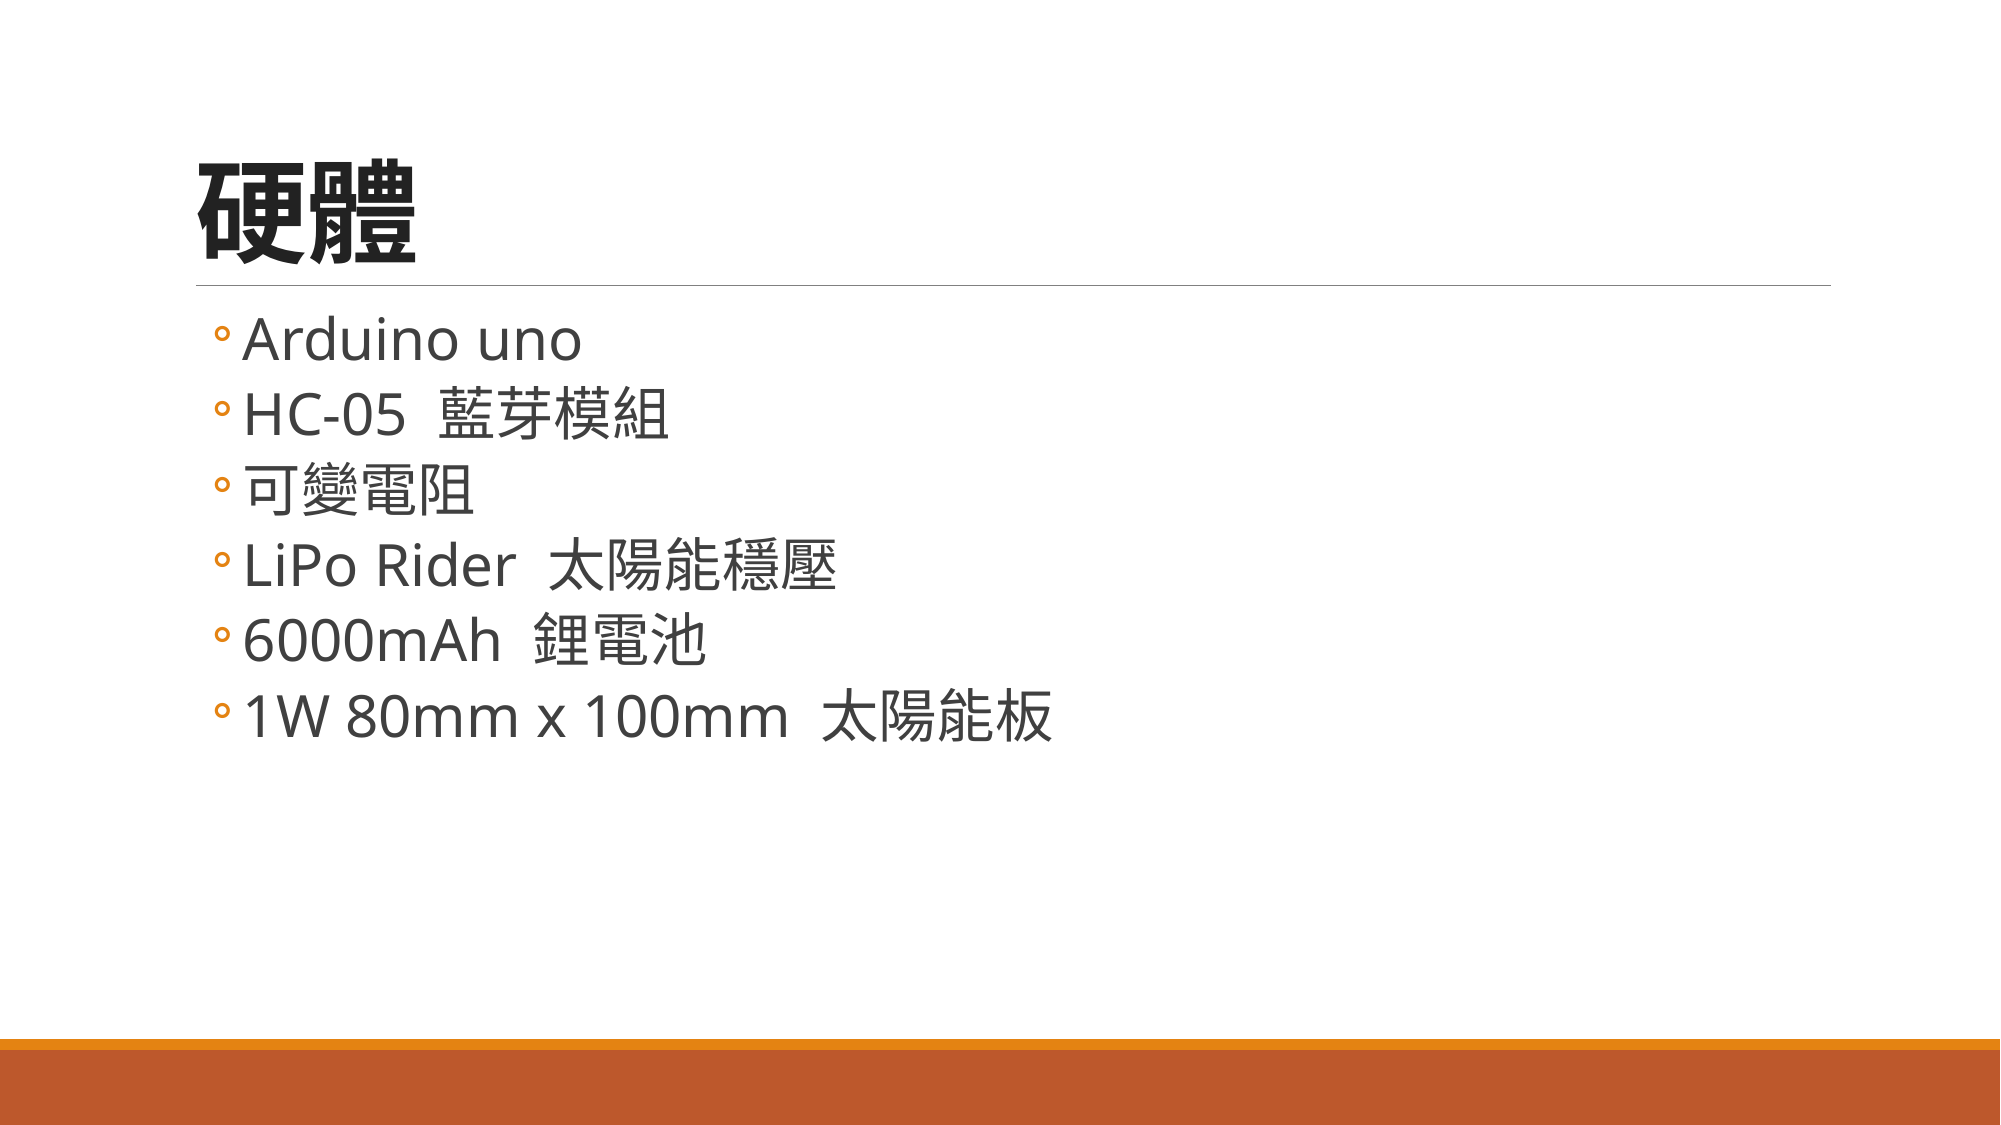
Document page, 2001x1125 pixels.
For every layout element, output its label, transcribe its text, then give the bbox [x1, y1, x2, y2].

list Arduino uno HC-05 藍芽模組 可變電阻 LiPo Rider 太陽能穩壓 6000mAh 鋰電池 1W 80mm x 100mm 太陽能板 [180, 302, 1830, 963]
title 硬體 [180, 47, 1830, 285]
